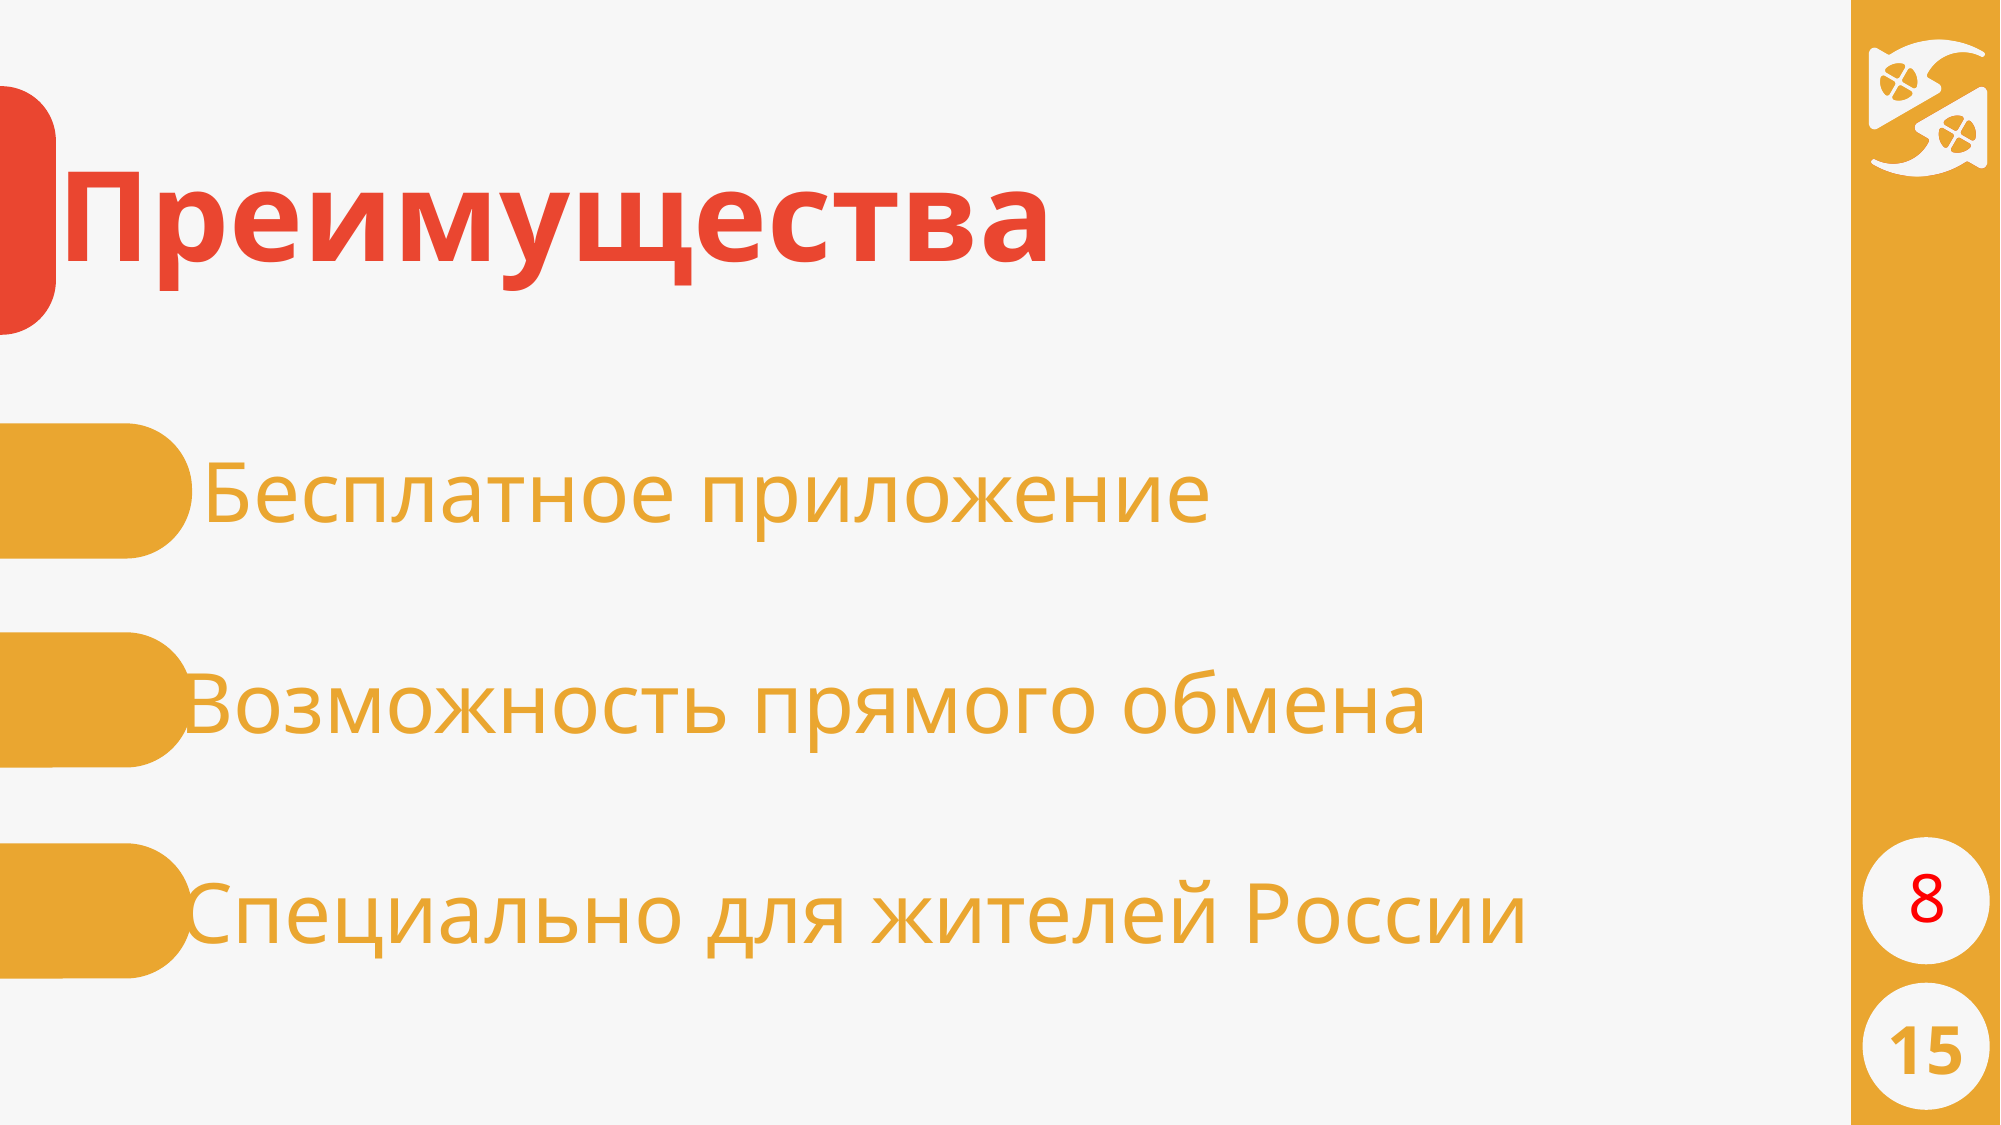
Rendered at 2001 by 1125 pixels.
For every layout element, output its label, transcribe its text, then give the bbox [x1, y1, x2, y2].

text_box Возможность прямого обмена [164, 642, 1445, 758]
picture [1858, 38, 1998, 178]
text_box Бесплатное приложение [186, 431, 1228, 547]
text_box [0, 631, 164, 769]
text_box 15 [1873, 1000, 1980, 1096]
text_box [0, 422, 194, 560]
text_box [1870, 837, 1990, 965]
text_box [1886, 1096, 1966, 1110]
text_box [0, 85, 56, 336]
text_box [1882, 982, 1970, 1000]
text_box Преимущества [42, 128, 1071, 294]
text_box [1862, 1011, 1873, 1081]
text_box [1851, 0, 2000, 1125]
text_box Специально для жителей России [165, 852, 1546, 968]
text_box [0, 842, 194, 980]
text_box [1980, 1012, 1990, 1080]
slide_number 8 [1546, 871, 1962, 932]
